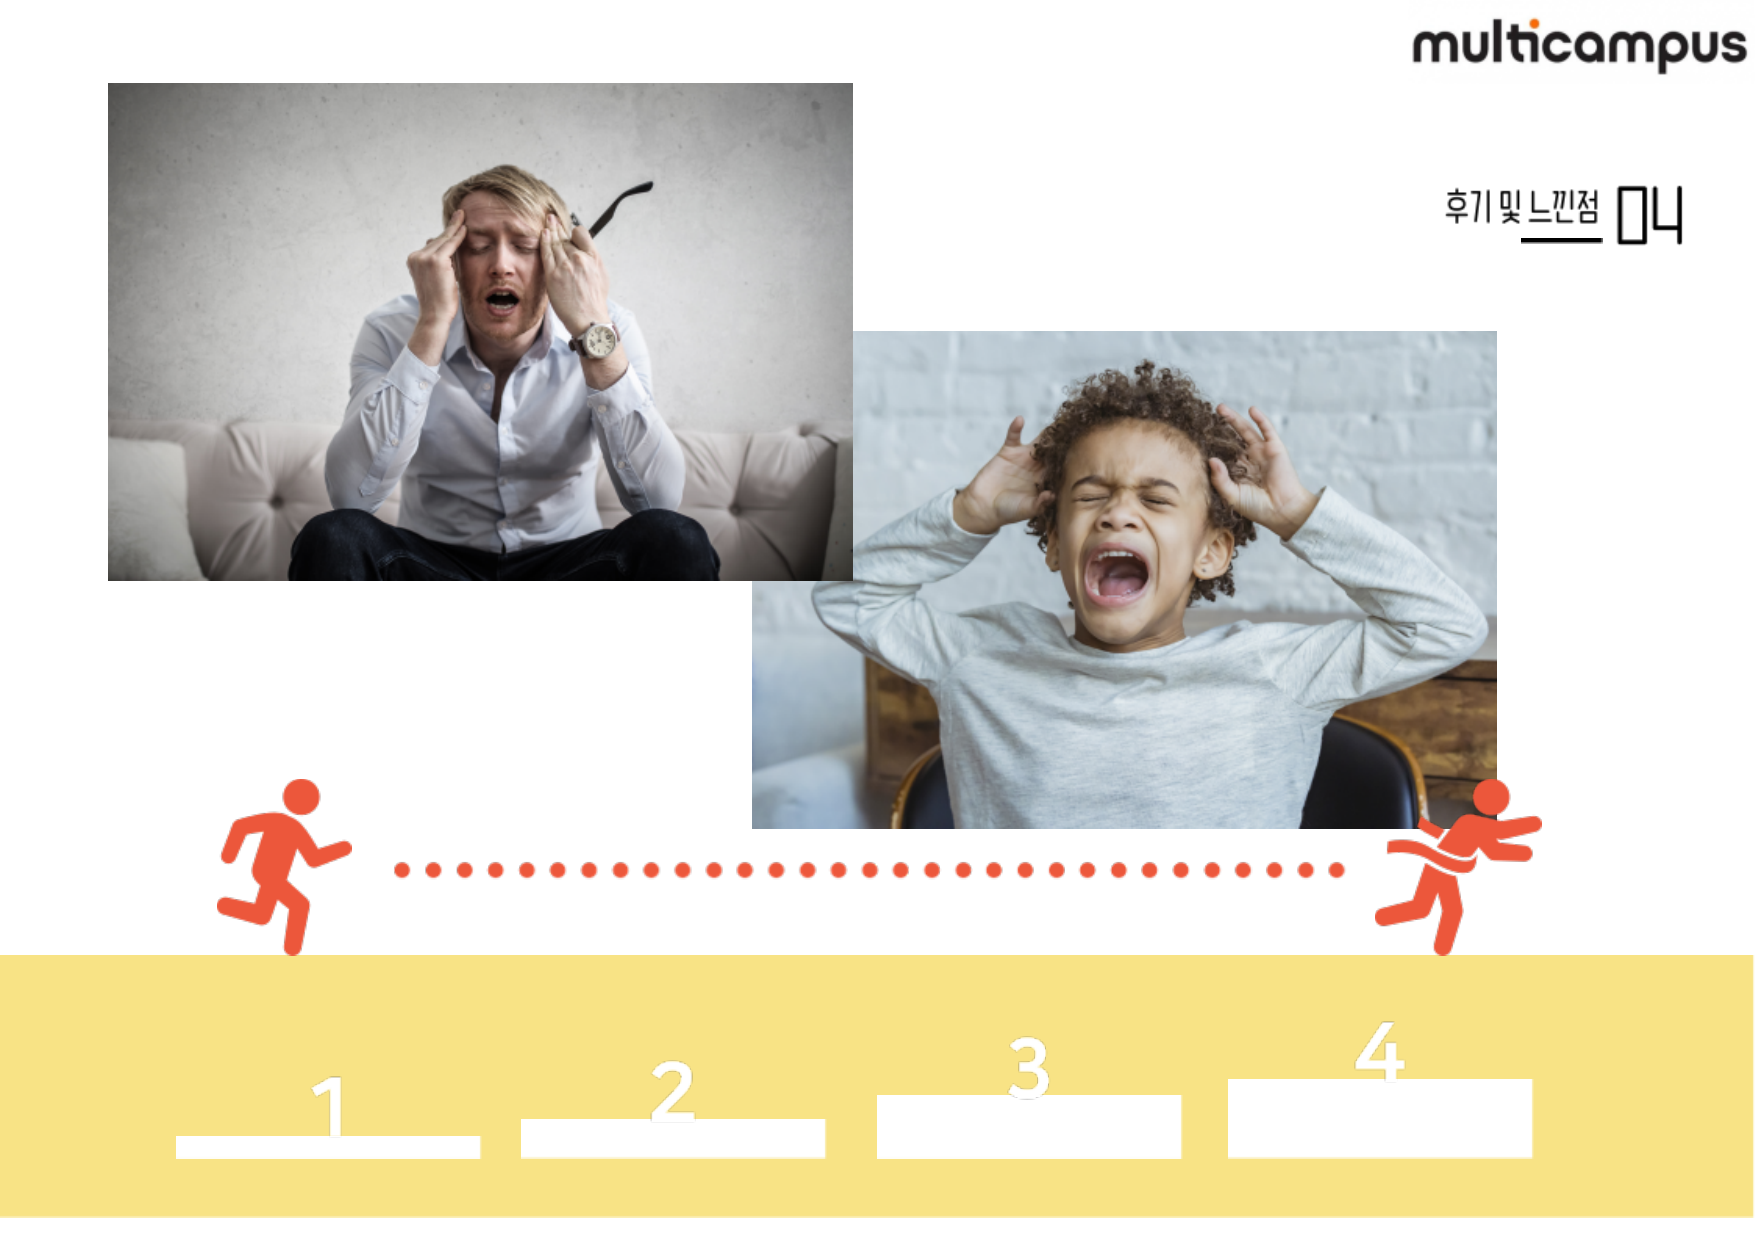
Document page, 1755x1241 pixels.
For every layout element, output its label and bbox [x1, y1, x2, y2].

text_box [217, 779, 1542, 957]
text_box [108, 83, 854, 581]
picture [1315, 147, 1717, 279]
text_box [0, 955, 1755, 1218]
text_box [751, 331, 1497, 777]
text_box [1521, 237, 1603, 244]
text_box [1407, 0, 1755, 84]
